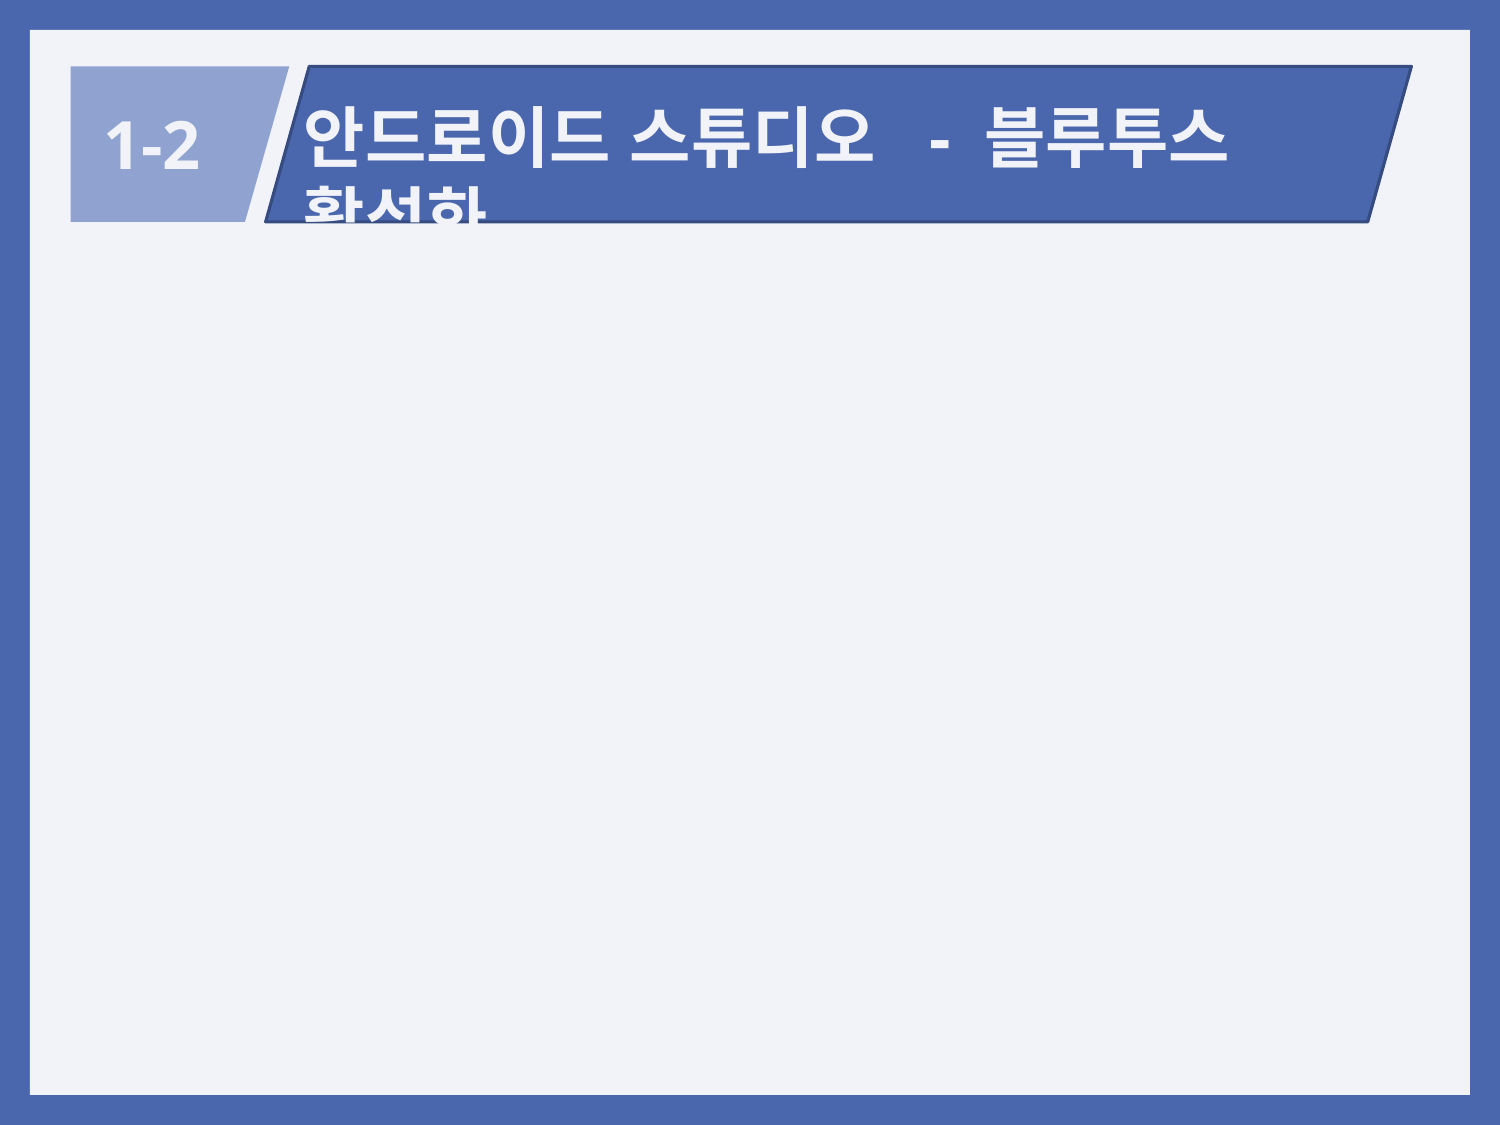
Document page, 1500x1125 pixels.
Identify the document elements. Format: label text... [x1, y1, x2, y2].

text_box 안드로이드 스튜디오 - 블루투스 활성화 [289, 88, 1406, 264]
text_box [69, 64, 291, 224]
text_box [264, 191, 289, 224]
text_box [301, 64, 1413, 92]
text_box 1-2 [88, 95, 302, 191]
